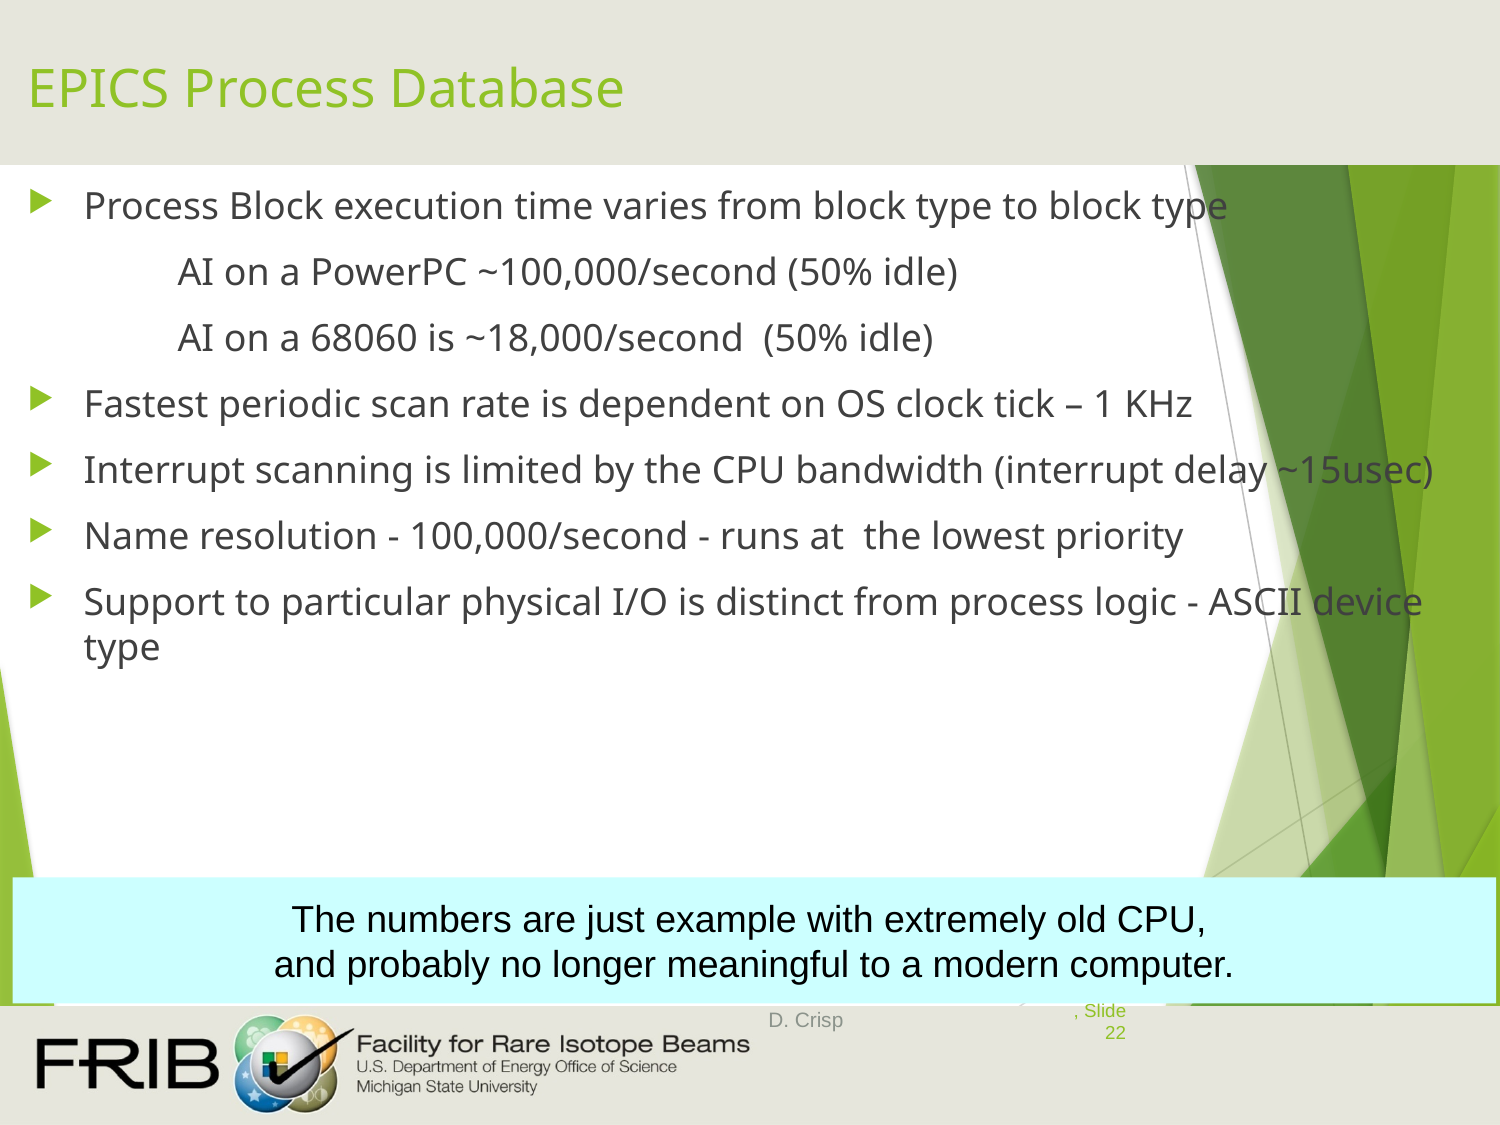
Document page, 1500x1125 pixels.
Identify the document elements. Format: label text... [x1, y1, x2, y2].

picture [0, 0, 1500, 165]
list Process Block execution time varies from block type to block type AI on a PowerPC ~100,000/second (50% idle) AI on a 68060 is ~18,000/second (50% idle) Fastest periodic scan rate is dependent on OS clock tick – 1 KHz Interrupt scanning is limited by the CPU bandwidth (interrupt delay ~15usec) Name resolution - 100,000/second - runs at the lowest priority Support to particular physical I/O is distinct from process logic - ASCII device type [12, 175, 1488, 877]
title EPICS Process Database [12, 46, 1488, 127]
slide_number , Slide 22 [1057, 1004, 1142, 1051]
footer D. Crisp [99, 1004, 859, 1051]
picture [0, 1006, 1500, 1125]
text_box The numbers are just example with extremely old CPU, and probably no longer meaningful to a modern computer. [12, 877, 1497, 1004]
